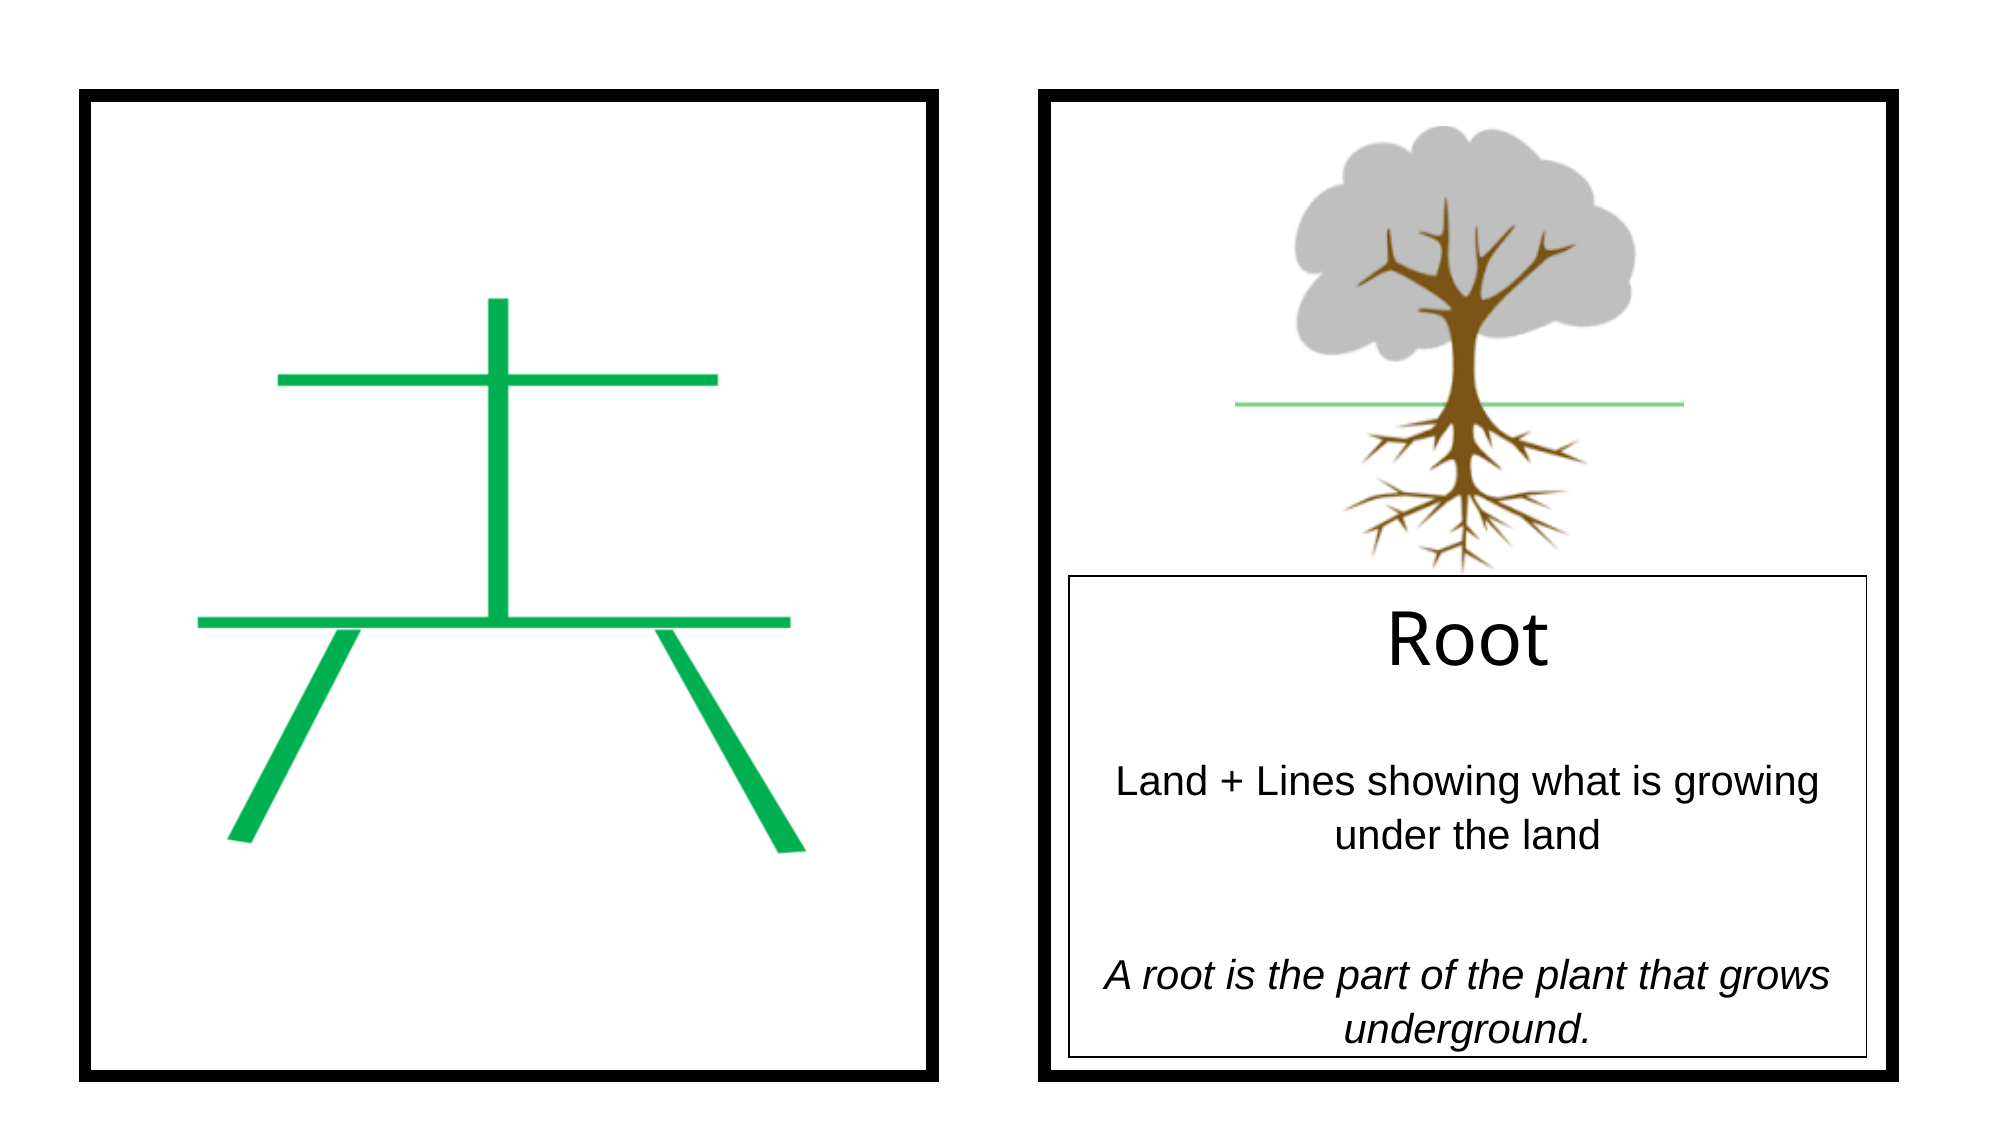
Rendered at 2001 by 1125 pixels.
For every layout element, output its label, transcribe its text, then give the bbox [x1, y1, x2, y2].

picture [191, 276, 809, 876]
text_box Root Land + Lines showing what is growing under the land A root is the part of the plant that grows underground. [1069, 576, 1867, 1058]
picture [1235, 126, 1684, 577]
text_box [84, 95, 934, 1077]
text_box [1044, 95, 1893, 1077]
